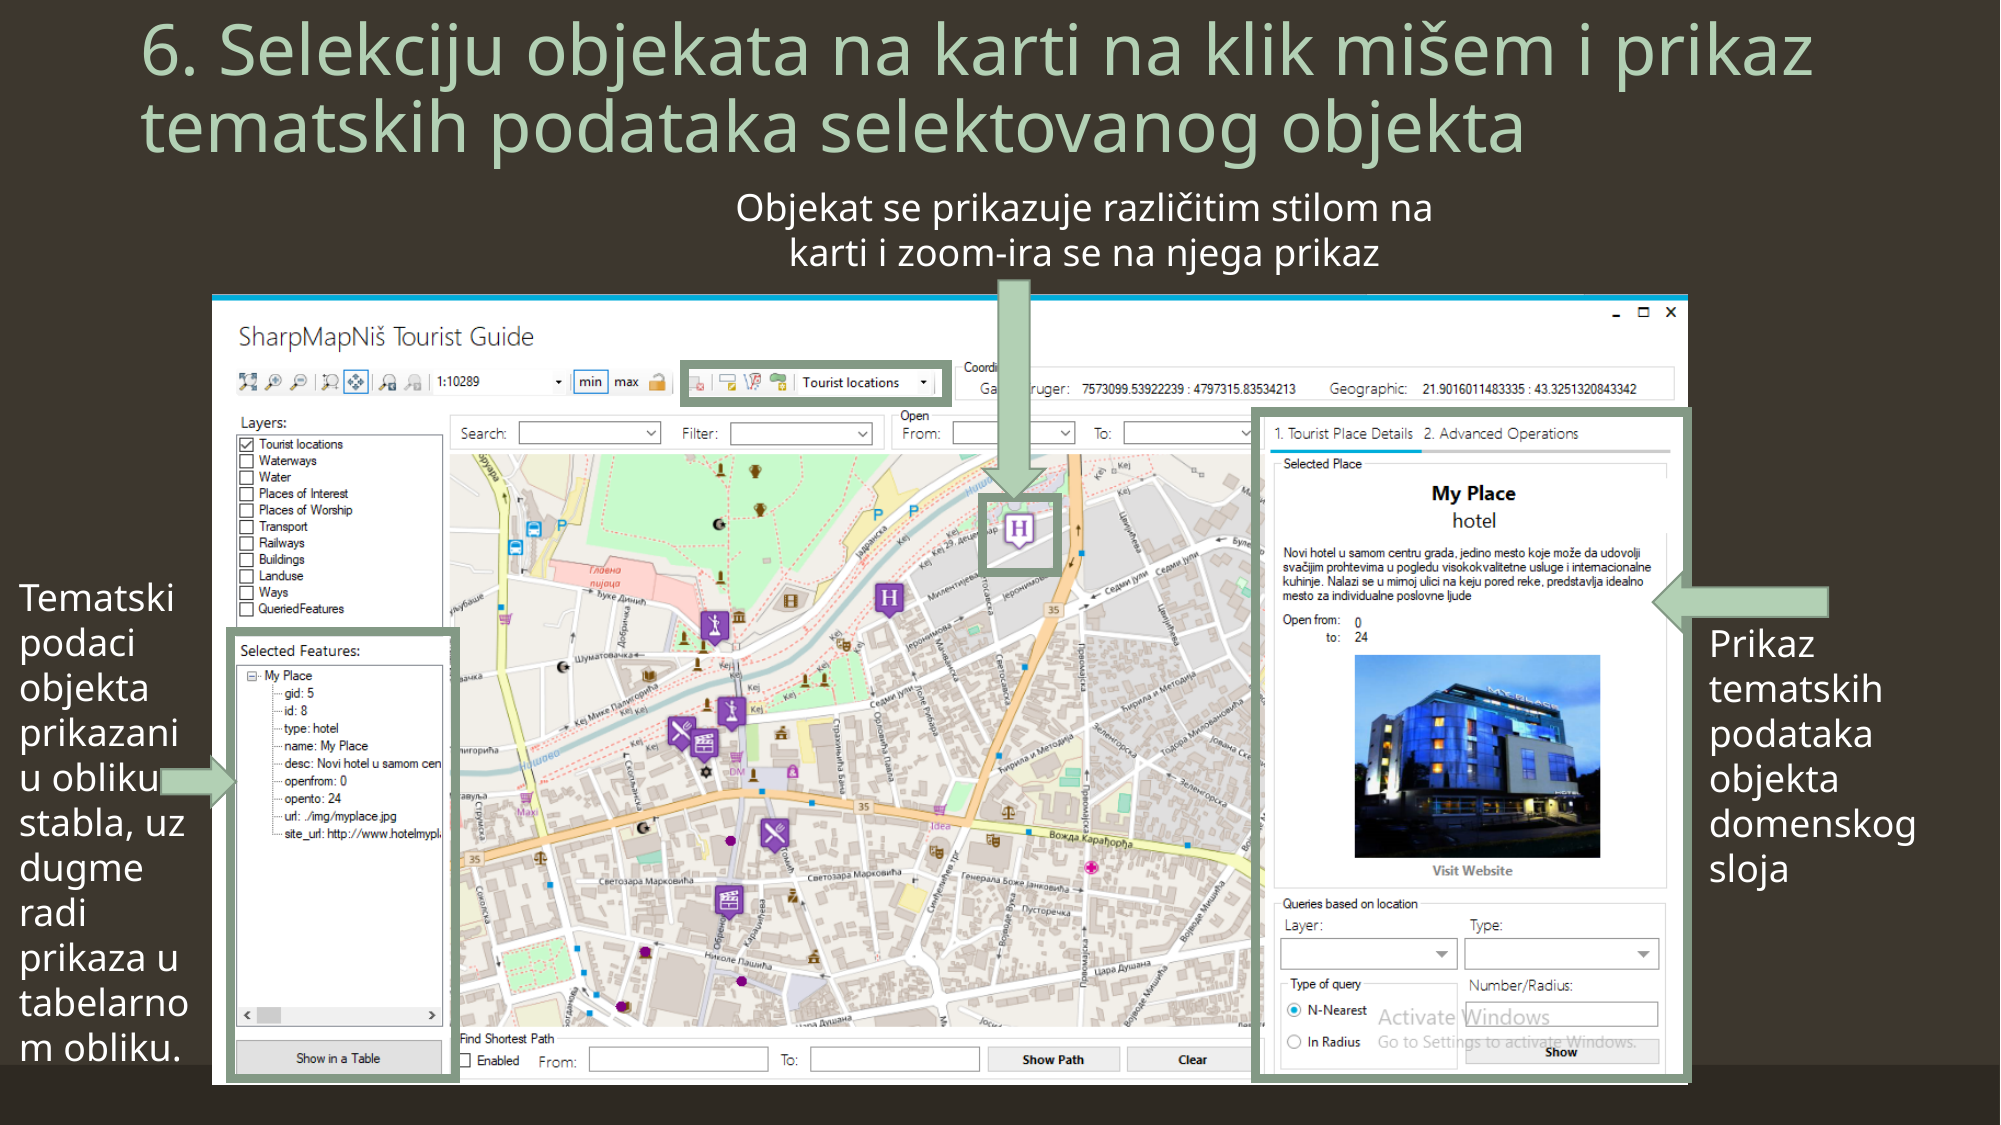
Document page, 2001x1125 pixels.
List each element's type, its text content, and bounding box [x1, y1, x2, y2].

picture [212, 294, 1688, 1085]
text_box [1688, 586, 1830, 618]
text_box Tematski podaci objekta prikazani u obliku stabla, uz dugme radi prikaza u tabelarnom obliku. [3, 566, 210, 1077]
text_box Objekat se prikazuje različitim stilom na karti i zoom-ira se na njega prikaz [707, 176, 1463, 282]
text_box [997, 282, 1031, 294]
text_box Prikaz tematskih podataka objekta domenskog sloja [1694, 612, 1957, 898]
title 6. Selekciju objekata na karti na klik mišem i prikaz tematskih podataka selektovanog objekta [125, 0, 1890, 175]
